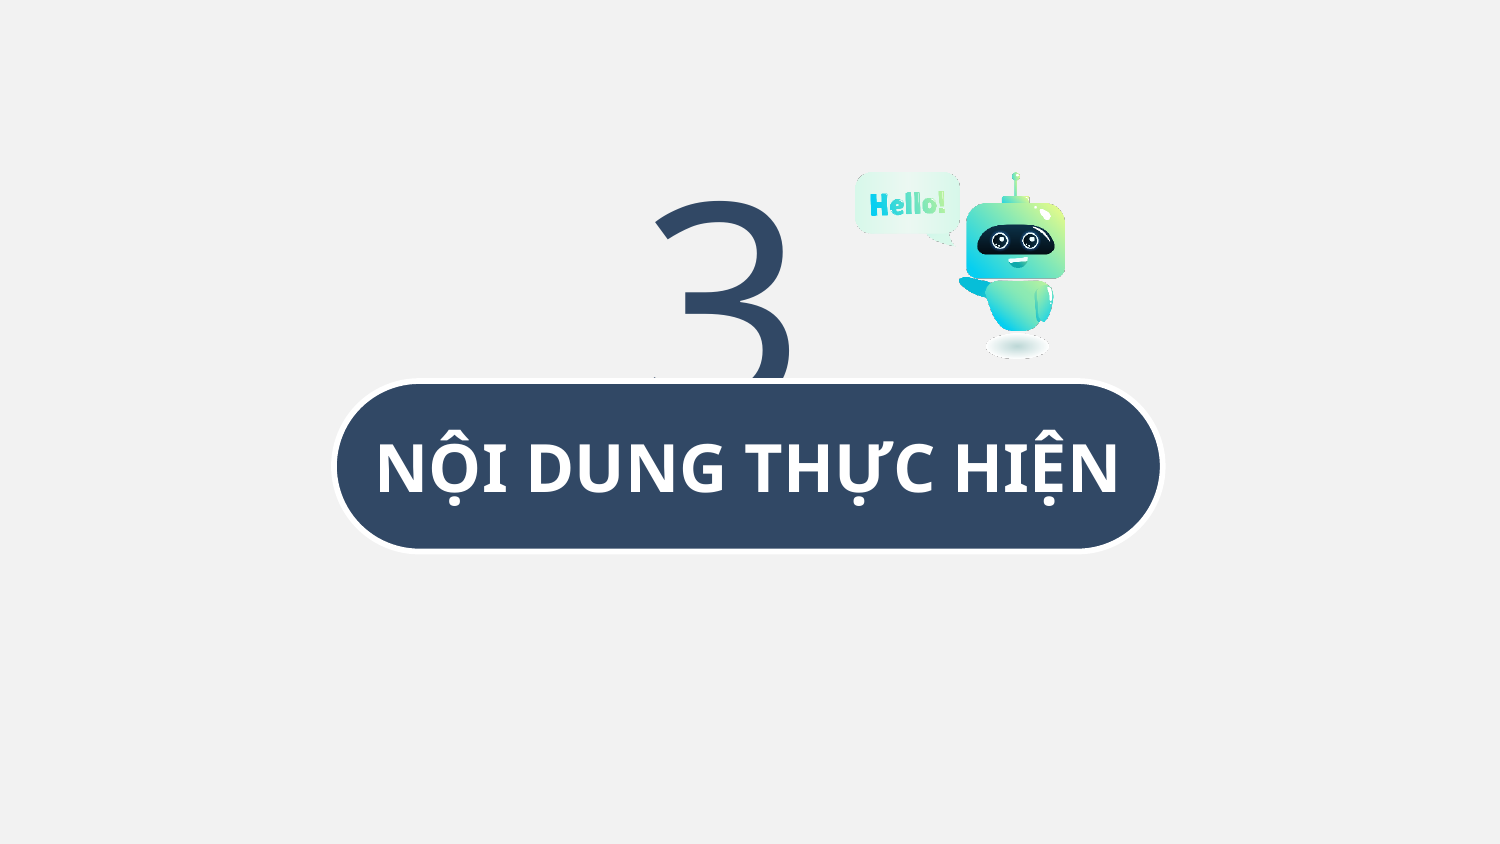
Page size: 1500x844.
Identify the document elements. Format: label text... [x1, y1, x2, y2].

text_box NỘI DUNG THỰC HIỆN [333, 381, 1163, 552]
text_box 3 [487, 0, 960, 381]
picture [855, 171, 1065, 359]
